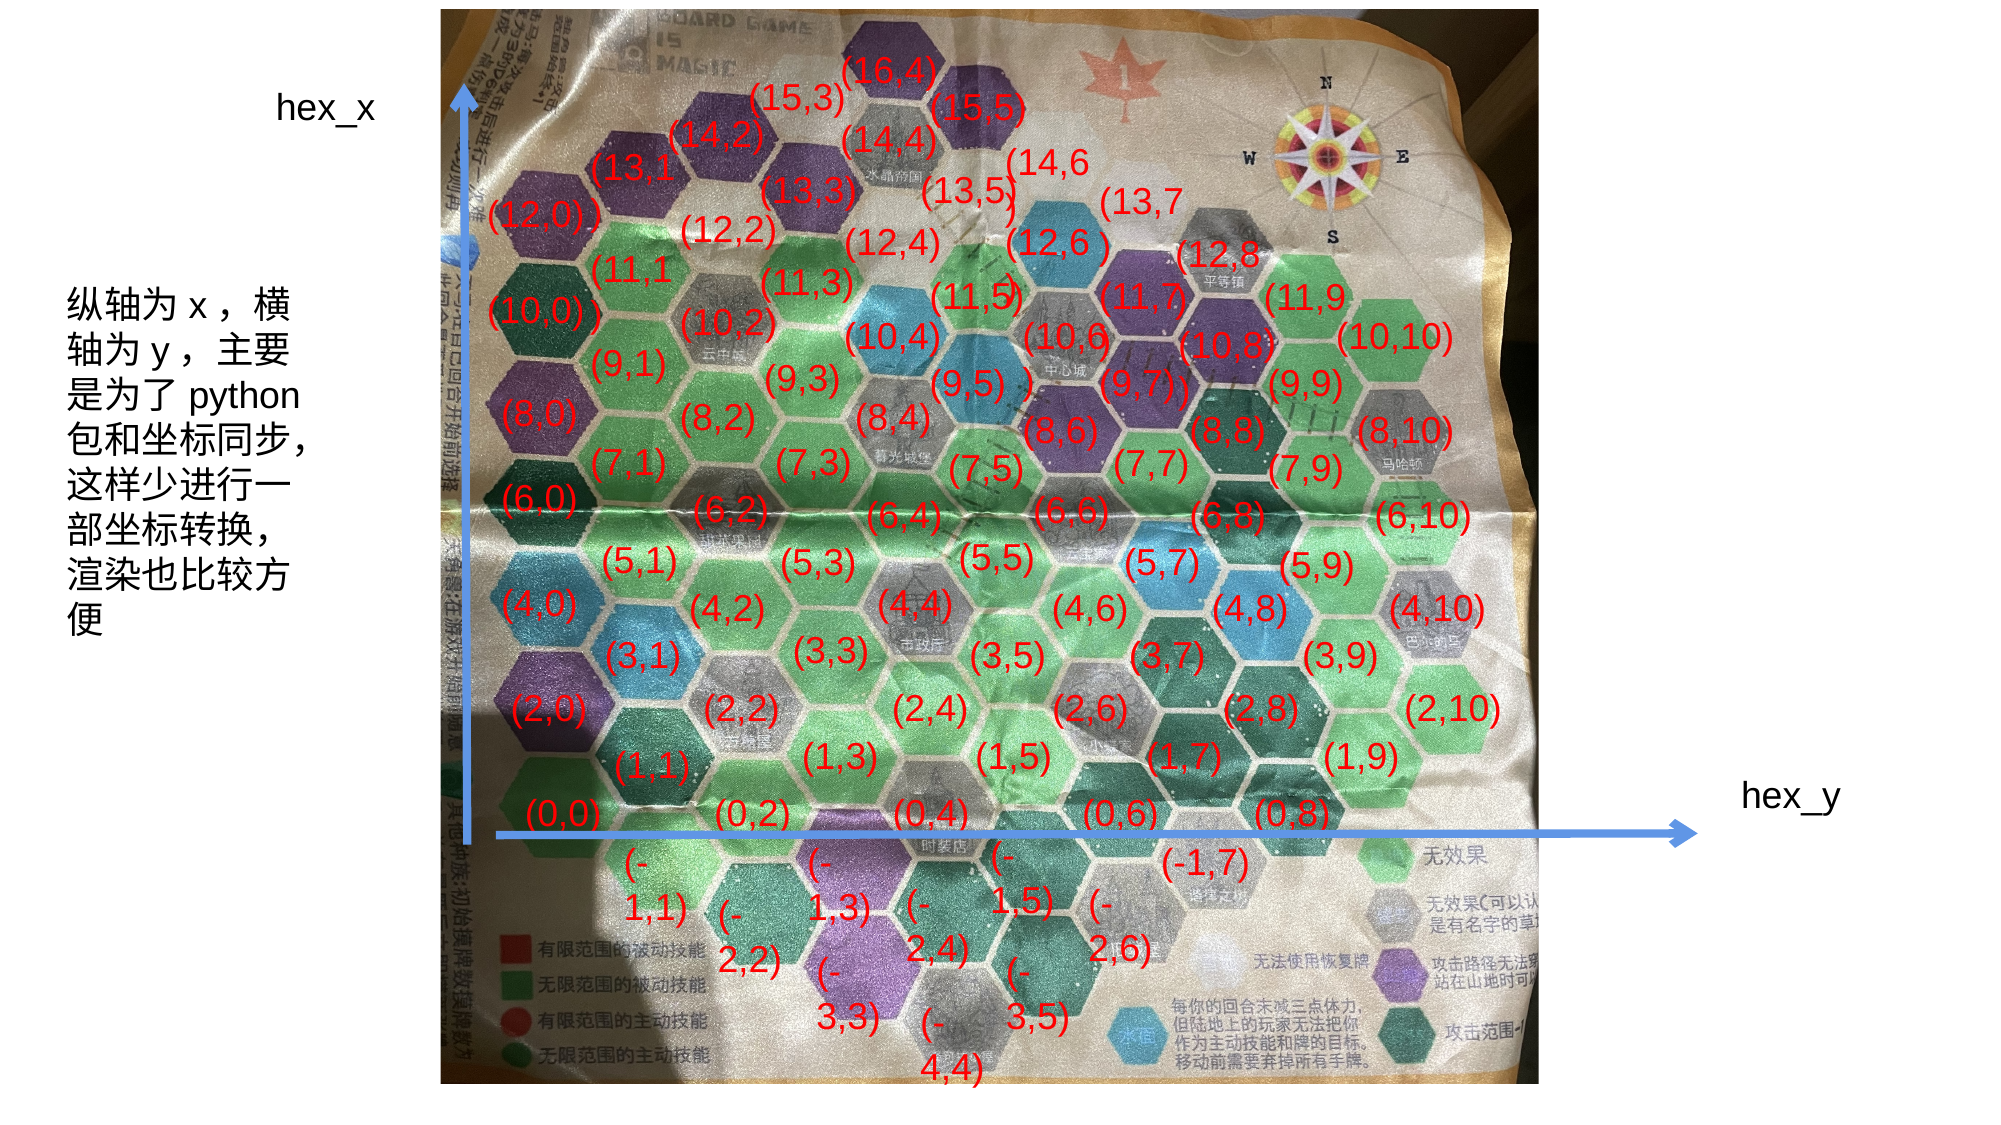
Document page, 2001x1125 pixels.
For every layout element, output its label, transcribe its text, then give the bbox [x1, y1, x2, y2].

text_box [464, 83, 468, 845]
text_box hex_y [1726, 763, 1906, 824]
picture [440, 9, 1539, 1084]
text_box hex_x [261, 75, 440, 135]
text_box 纵轴为x，横轴为y，主要是为了python包和坐标同步，这样少进行一部坐标转换，渲染也比较方便 [52, 273, 325, 649]
